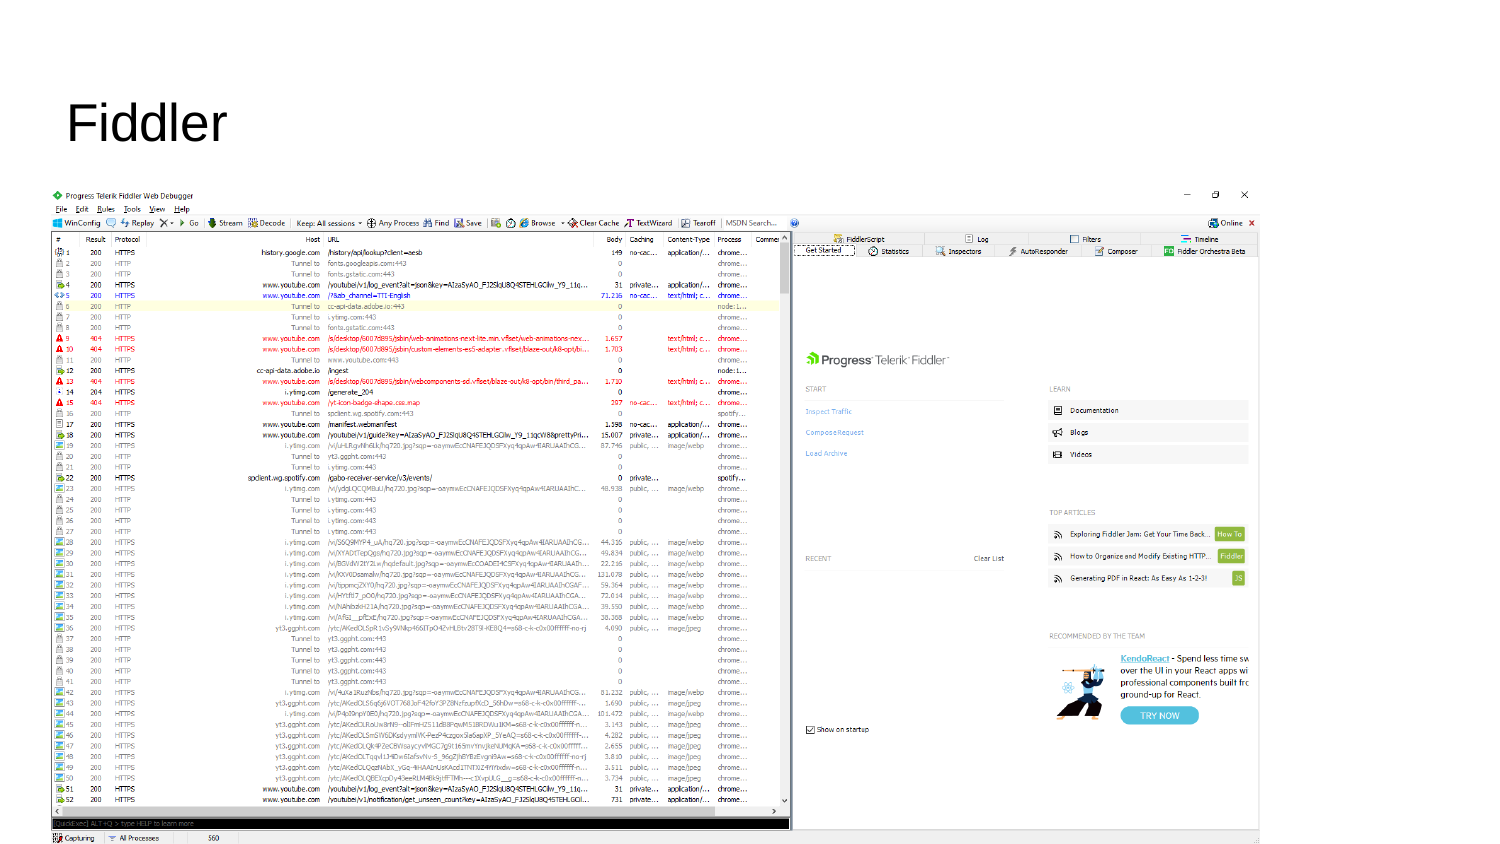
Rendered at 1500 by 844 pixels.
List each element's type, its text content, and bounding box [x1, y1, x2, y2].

title Fiddler [51, 72, 1449, 167]
picture [50, 188, 1261, 844]
